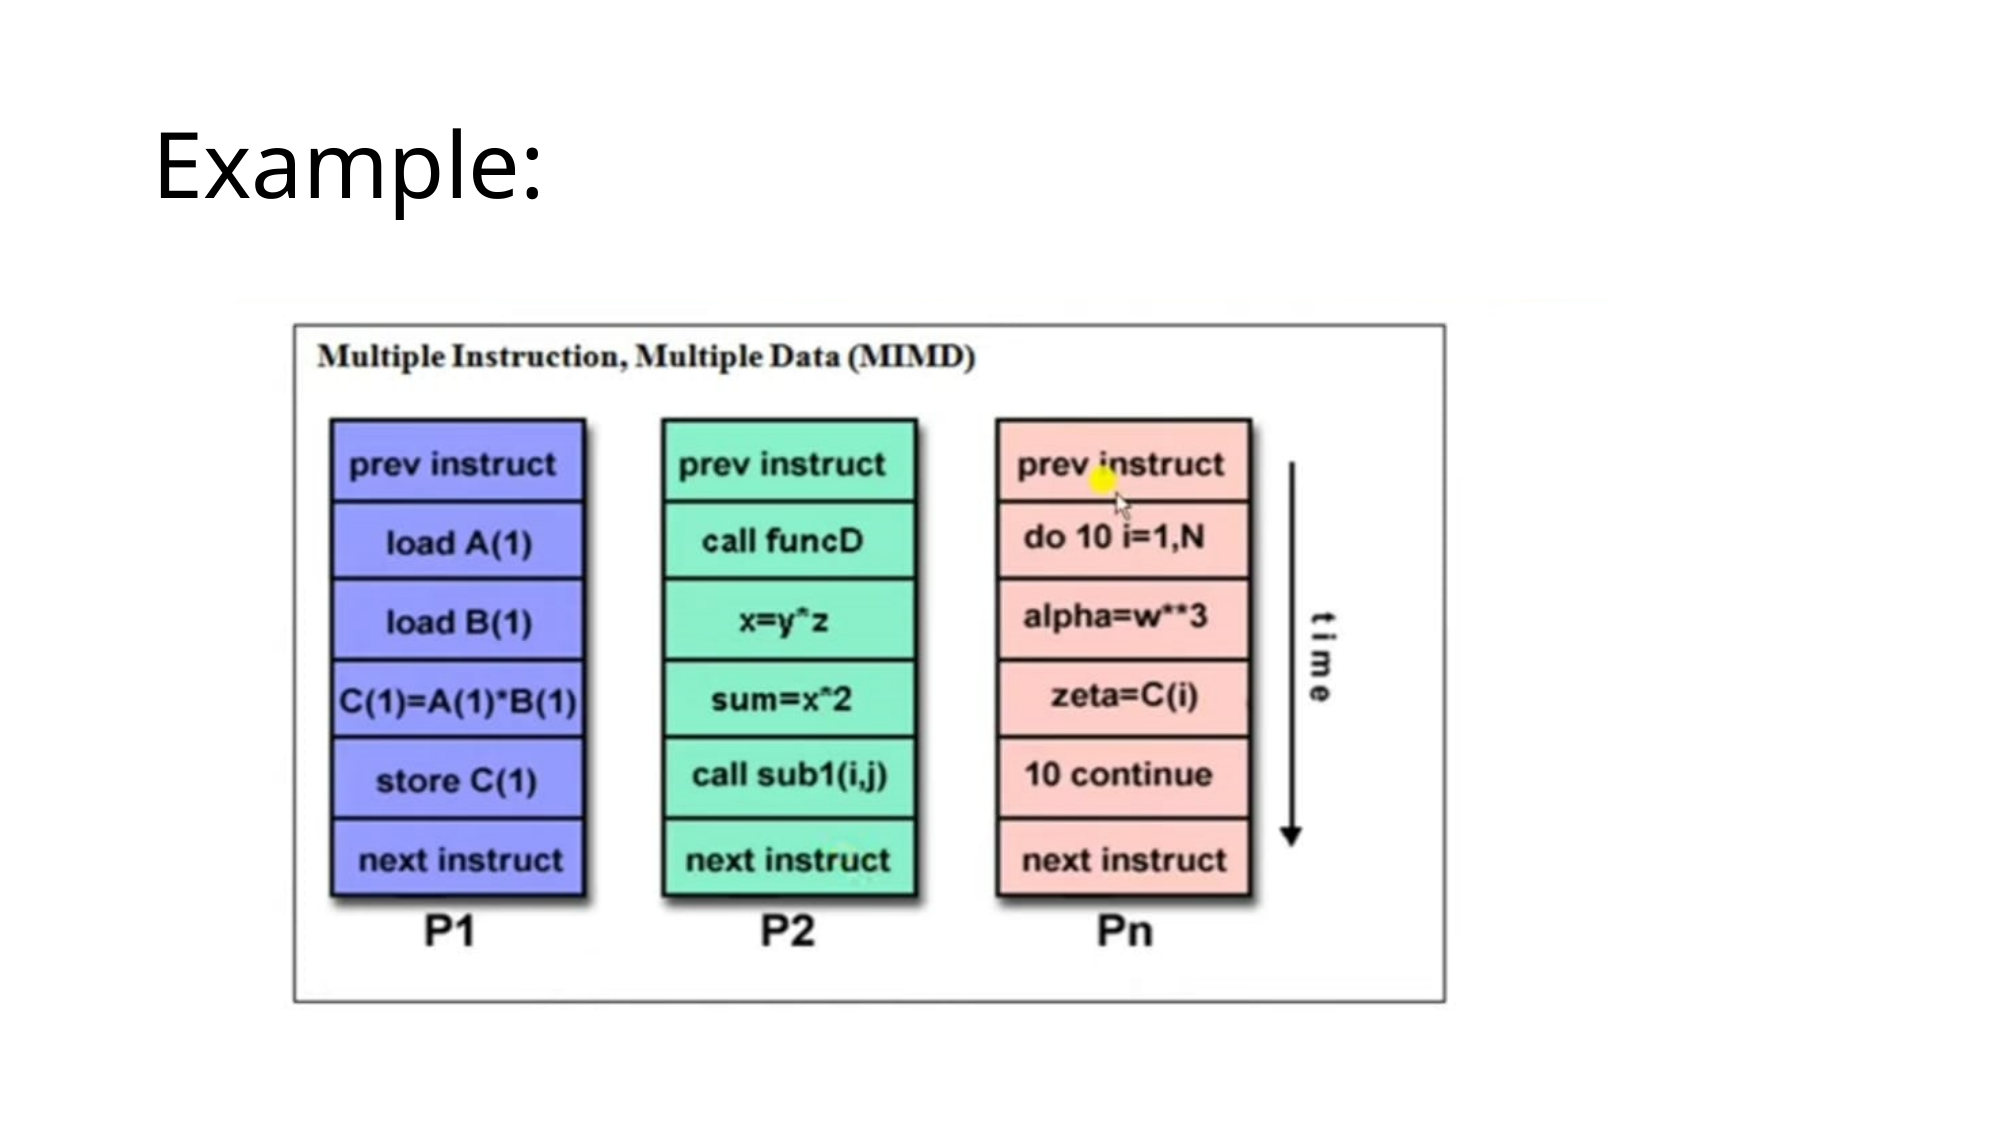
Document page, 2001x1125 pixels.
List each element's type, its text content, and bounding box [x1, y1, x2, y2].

picture [235, 299, 1608, 1051]
title Example: [137, 59, 1863, 278]
